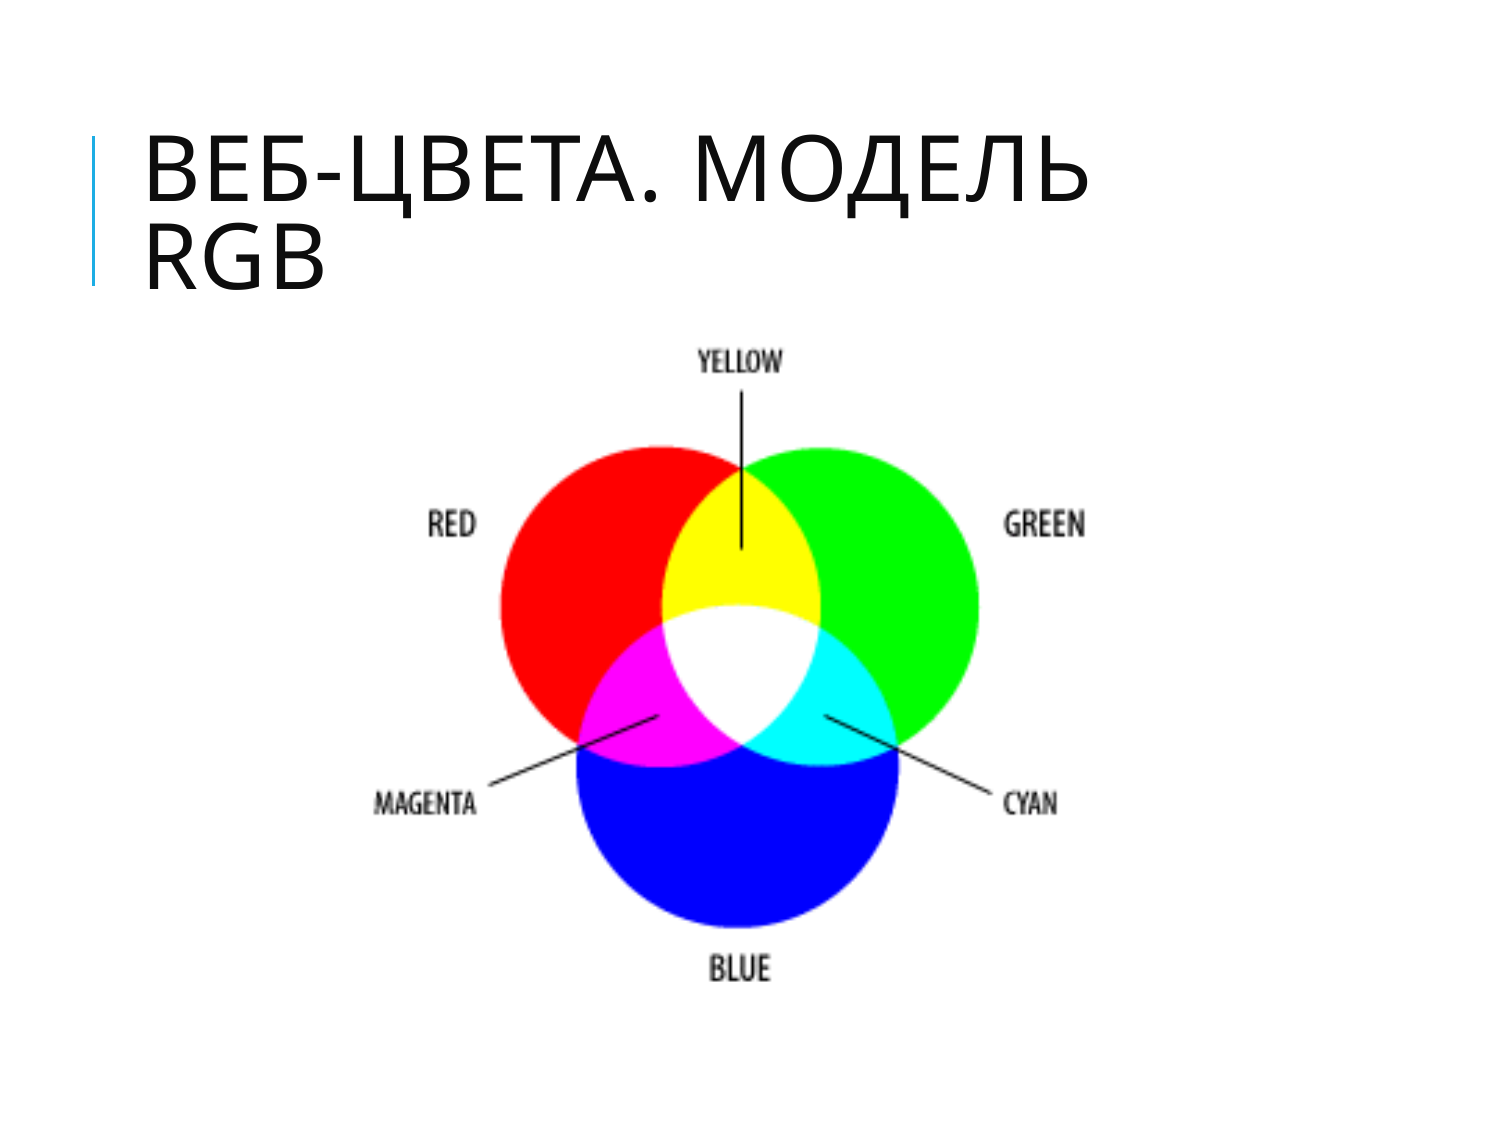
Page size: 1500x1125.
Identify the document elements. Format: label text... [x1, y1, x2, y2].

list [186, 329, 1297, 1007]
title Веб-цвета. Модель RGB [126, 96, 1322, 342]
